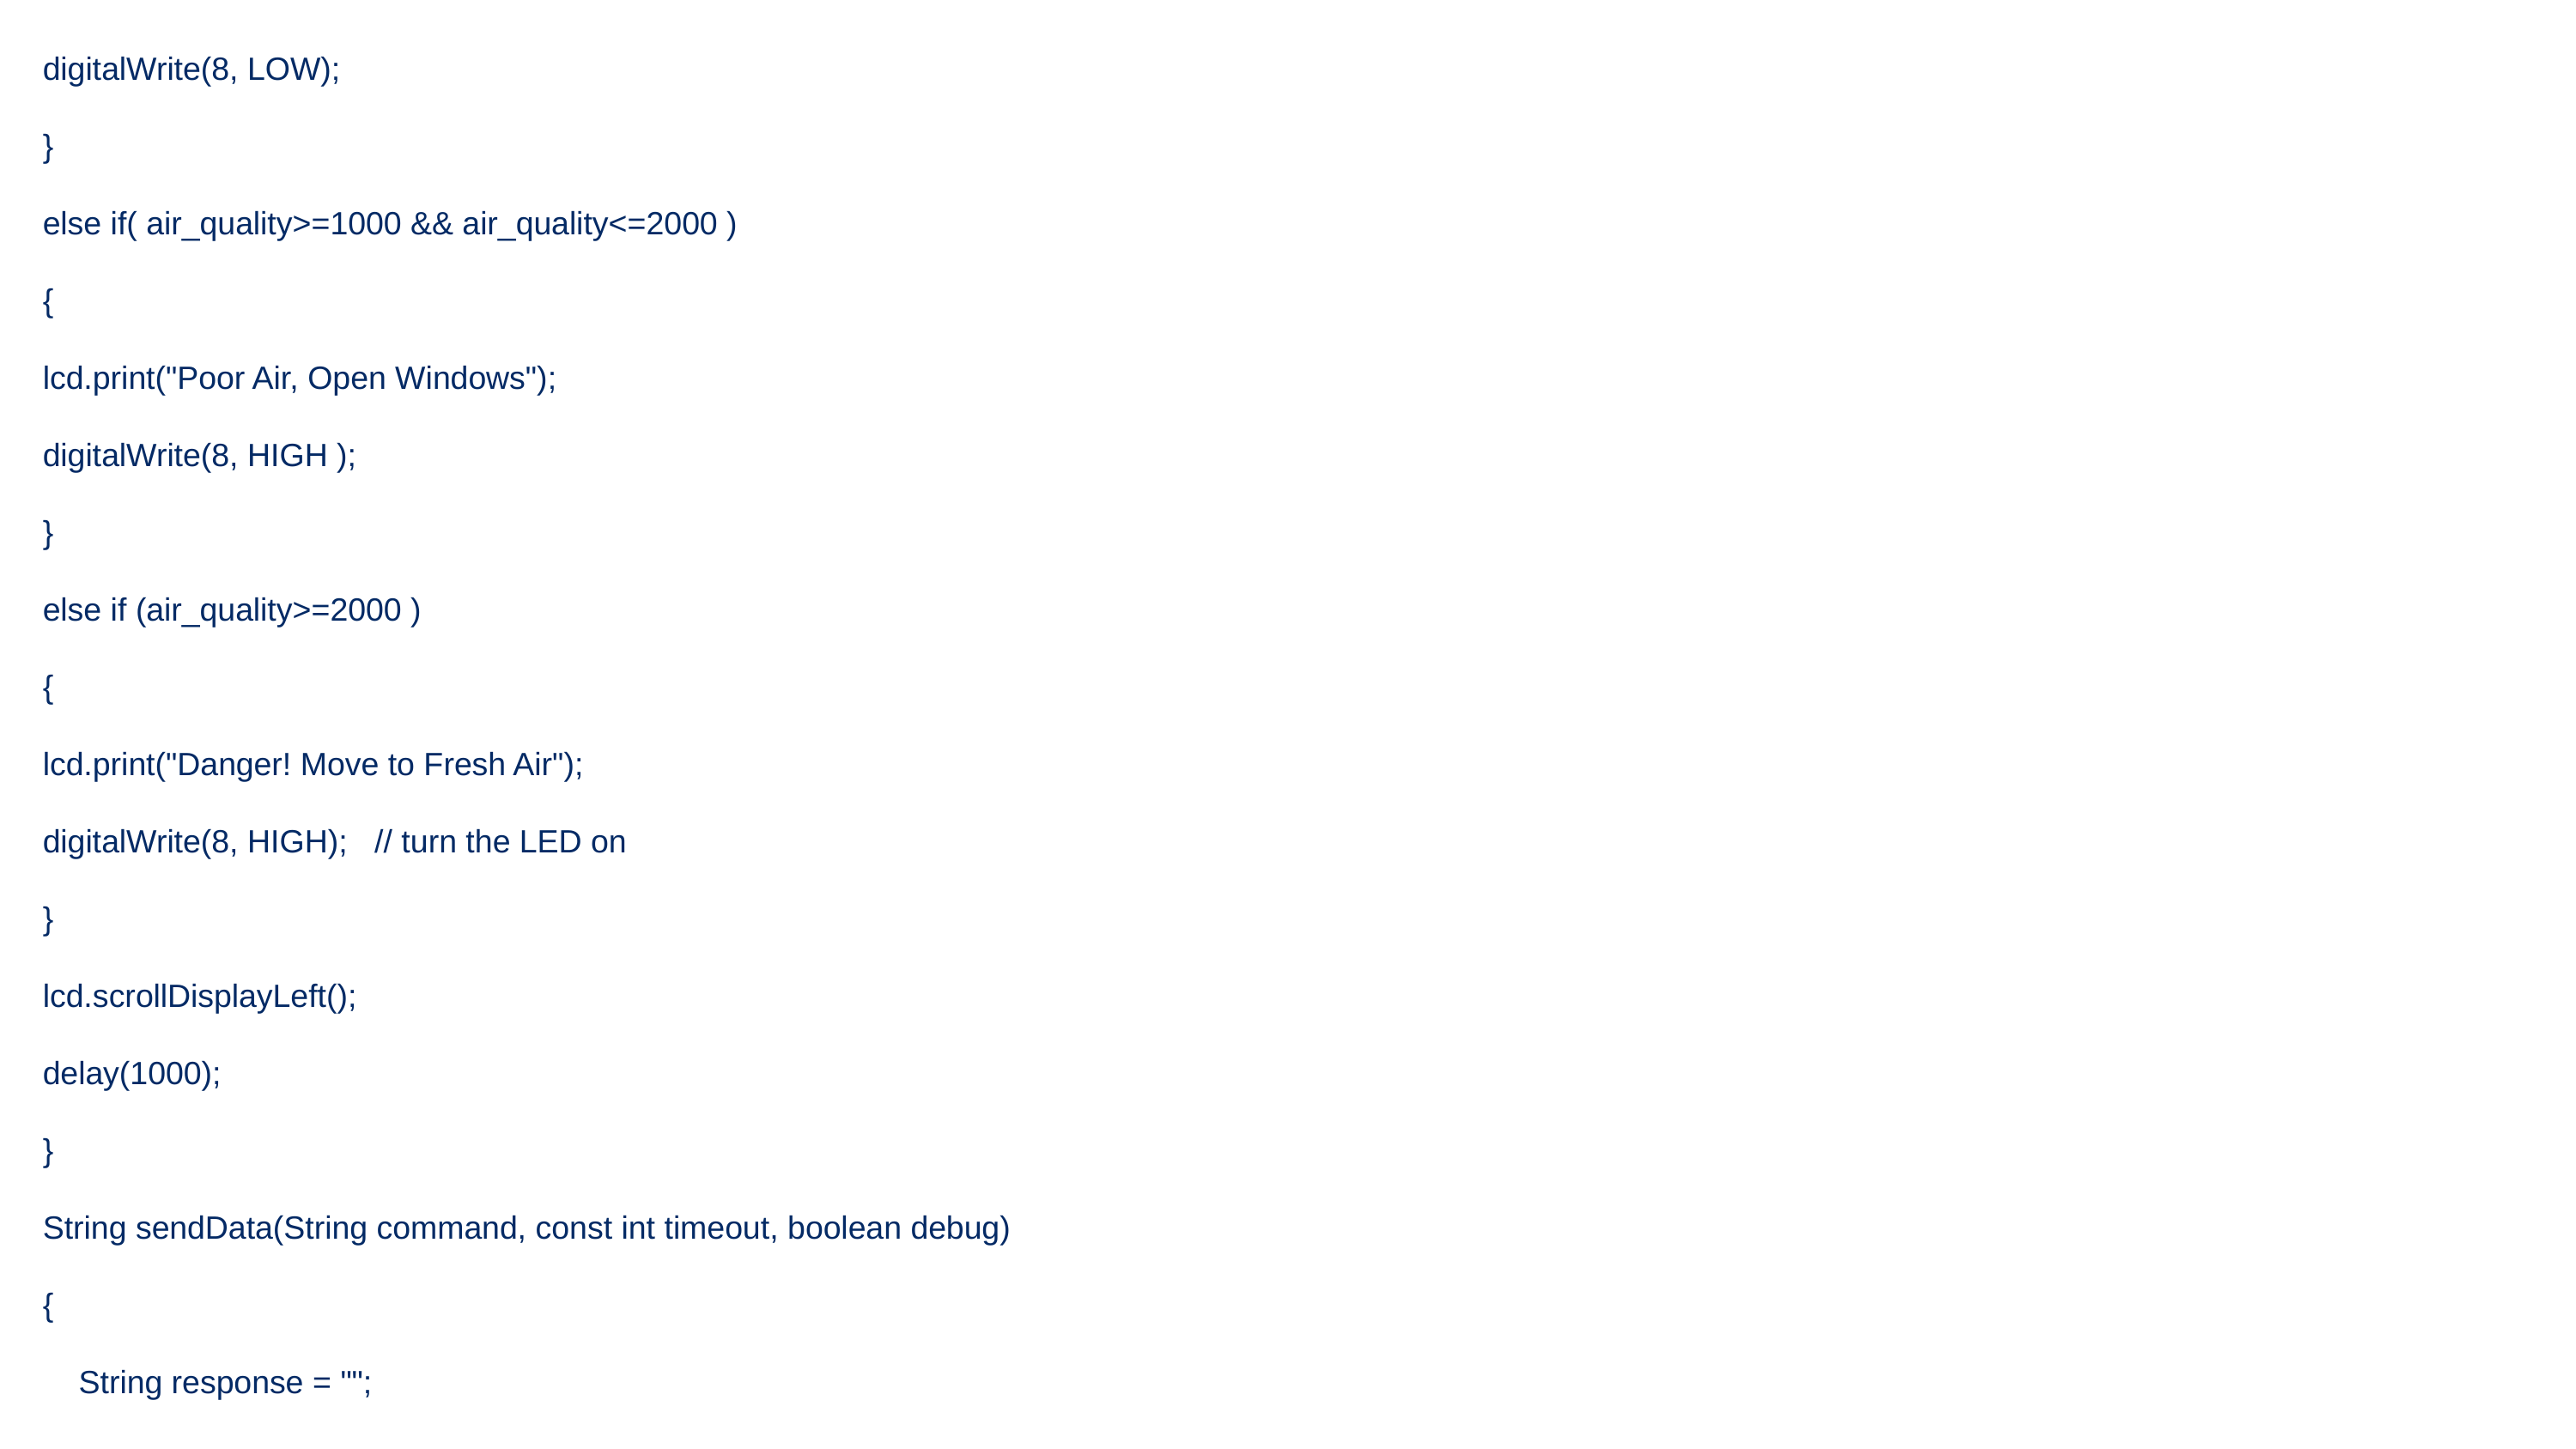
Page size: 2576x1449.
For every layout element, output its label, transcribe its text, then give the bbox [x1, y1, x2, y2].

title digitalWrite(8, LOW); } else if( air_quality>=1000 && air_quality<=2000 ) { lcd.print("Poor Air, Open Windows"); digitalWrite(8, HIGH ); } else if (air_quality>=2000 ) { lcd.print("Danger! Move to Fresh Air"); digitalWrite(8, HIGH); // turn the LED on } lcd.scrollDisplayLeft(); delay(1000); } String sendData(String command, const int timeout, boolean debug) { String response = ""; [42, 48, 2534, 1449]
